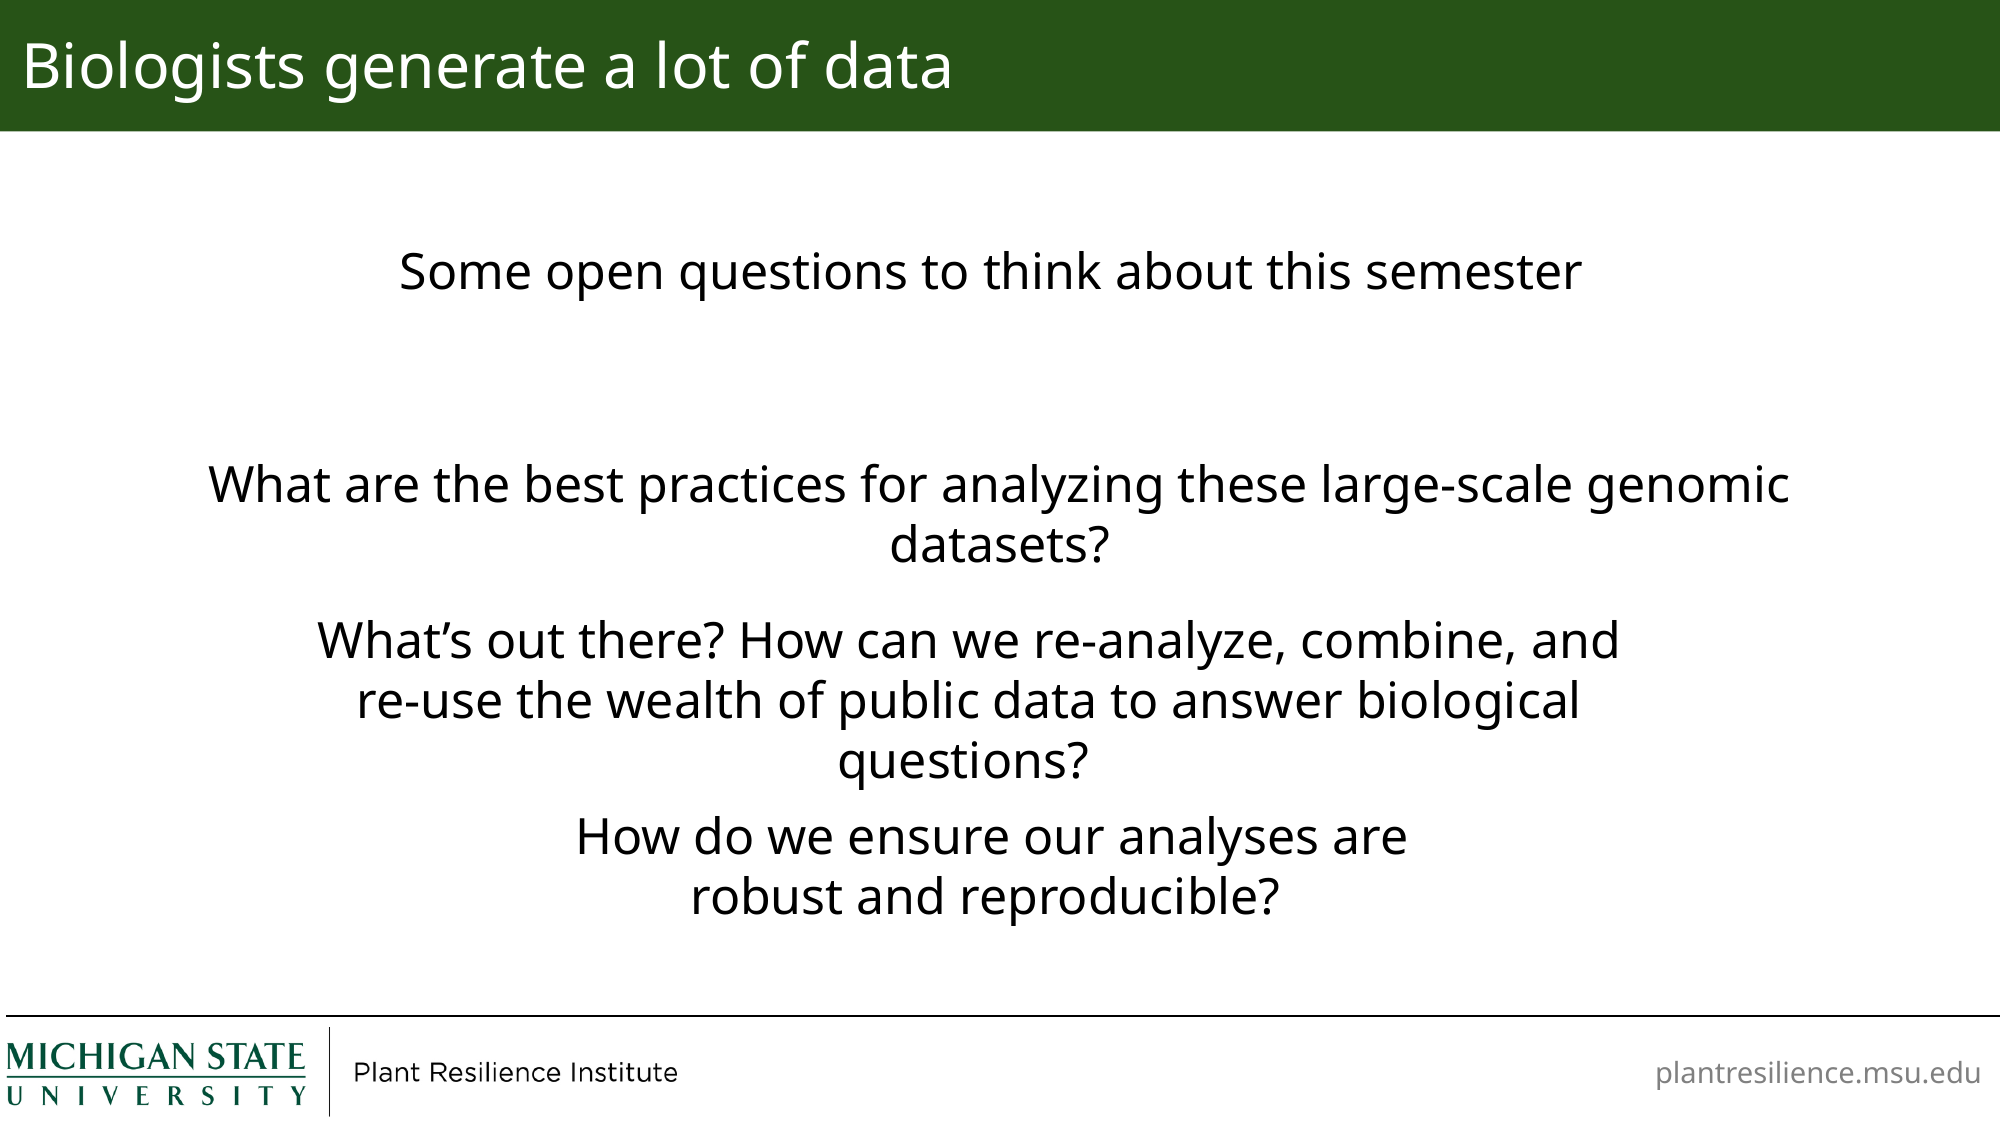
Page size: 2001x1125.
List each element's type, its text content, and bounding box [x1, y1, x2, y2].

text_box What are the best practices for analyzing these large-scale genomic datasets? [173, 444, 1827, 580]
picture [5, 1027, 677, 1117]
text_box How do we ensure our analyses are robust and reproducible? [487, 797, 1497, 932]
text_box [0, 0, 2000, 133]
text_box Biologists generate a lot of data [6, 18, 1447, 108]
text_box What’s out there? How can we re-analyze, combine, and re-use the wealth of public data to answer biological questions? [283, 600, 1656, 796]
text_box Some open questions to think about this semester [165, 232, 1819, 307]
text_box plantresilience.msu.edu [1637, 1049, 2000, 1095]
